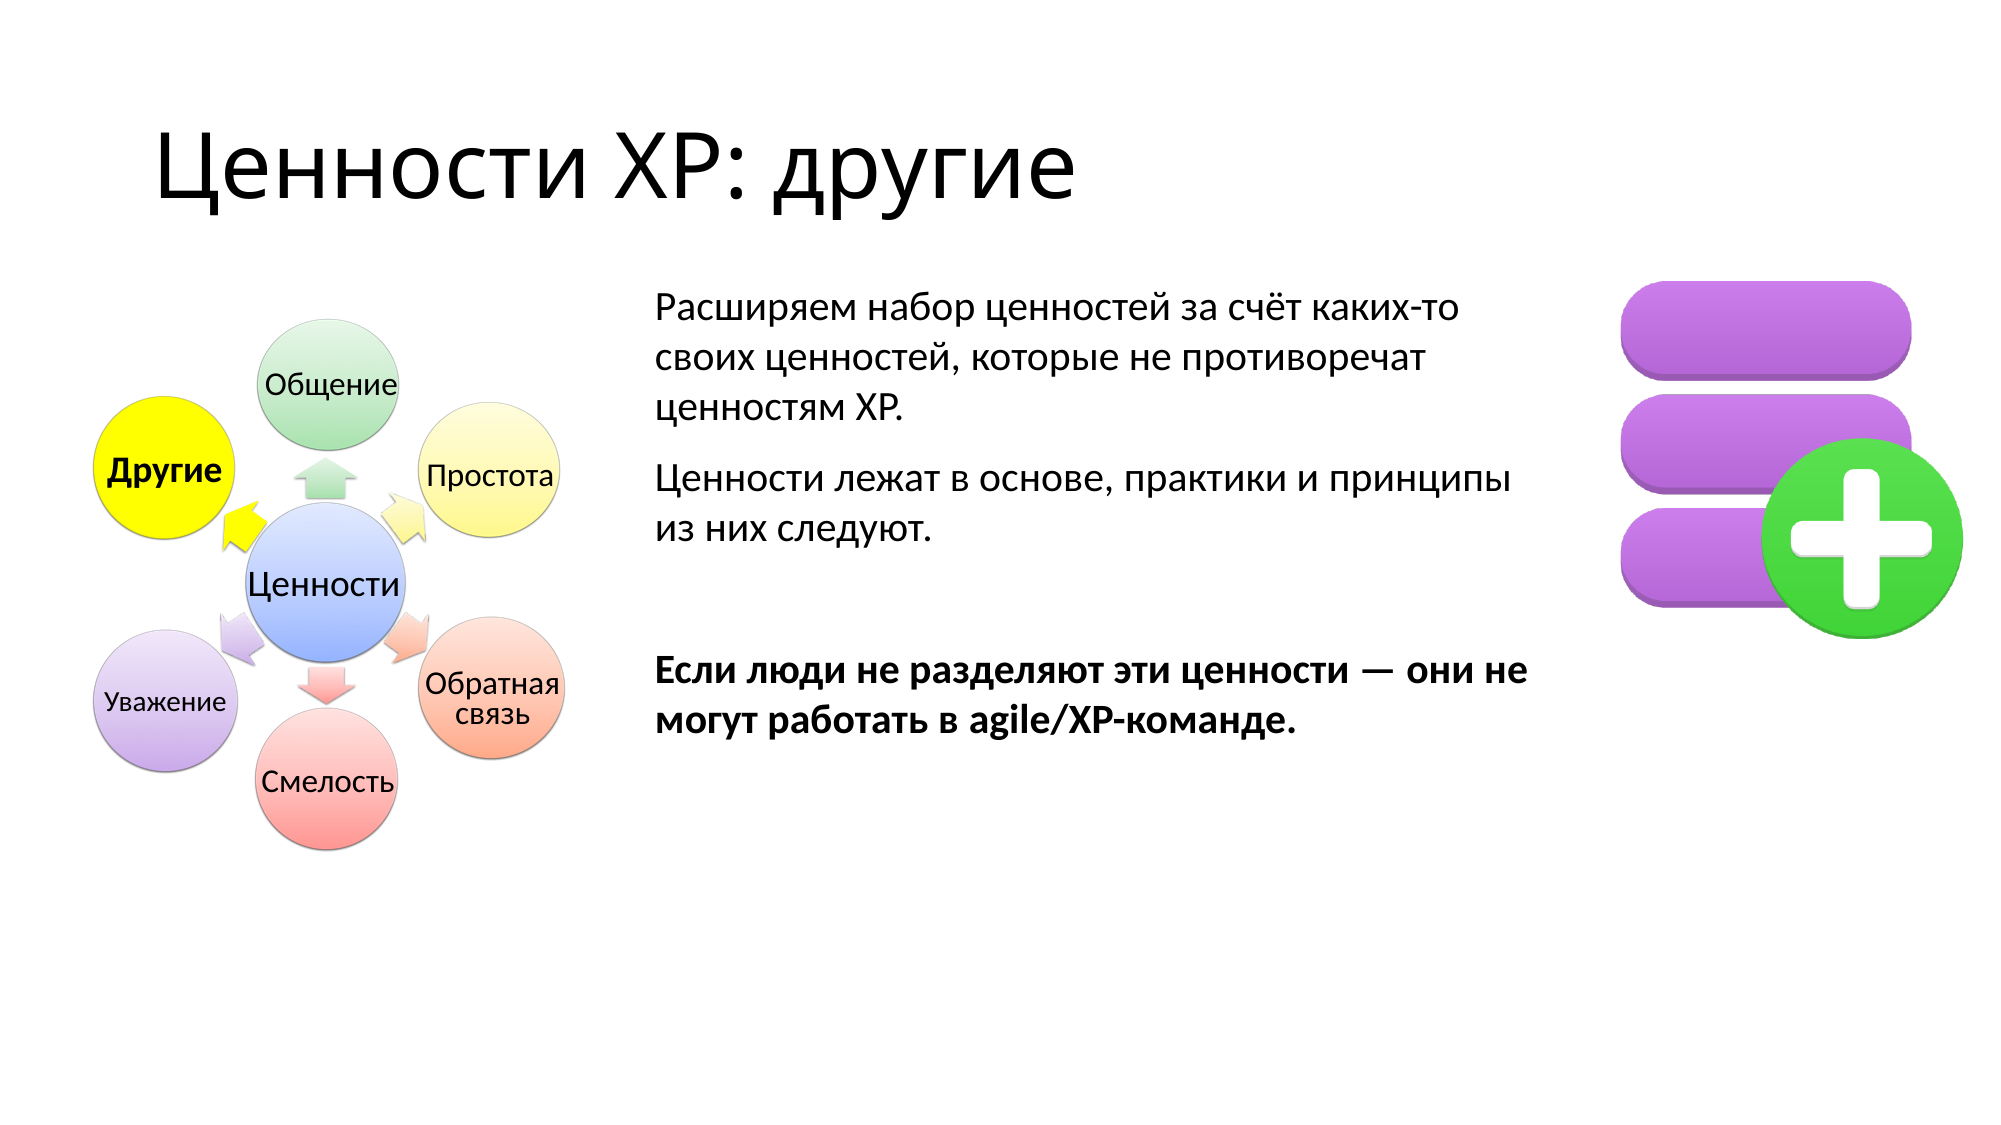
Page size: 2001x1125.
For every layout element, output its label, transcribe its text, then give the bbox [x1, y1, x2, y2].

list Расширяем набор ценностей за счёт каких-то своих ценностей, которые не противоречат ценностям XP. Ценности лежат в основе, практики и принципы из них следуют. Если люди не разделяют эти ценности — они не могут работать в agile/XP-команде. [640, 271, 1564, 1066]
title Ценности XP: другие [137, 59, 1863, 278]
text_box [90, 317, 568, 854]
picture [1612, 281, 1971, 640]
